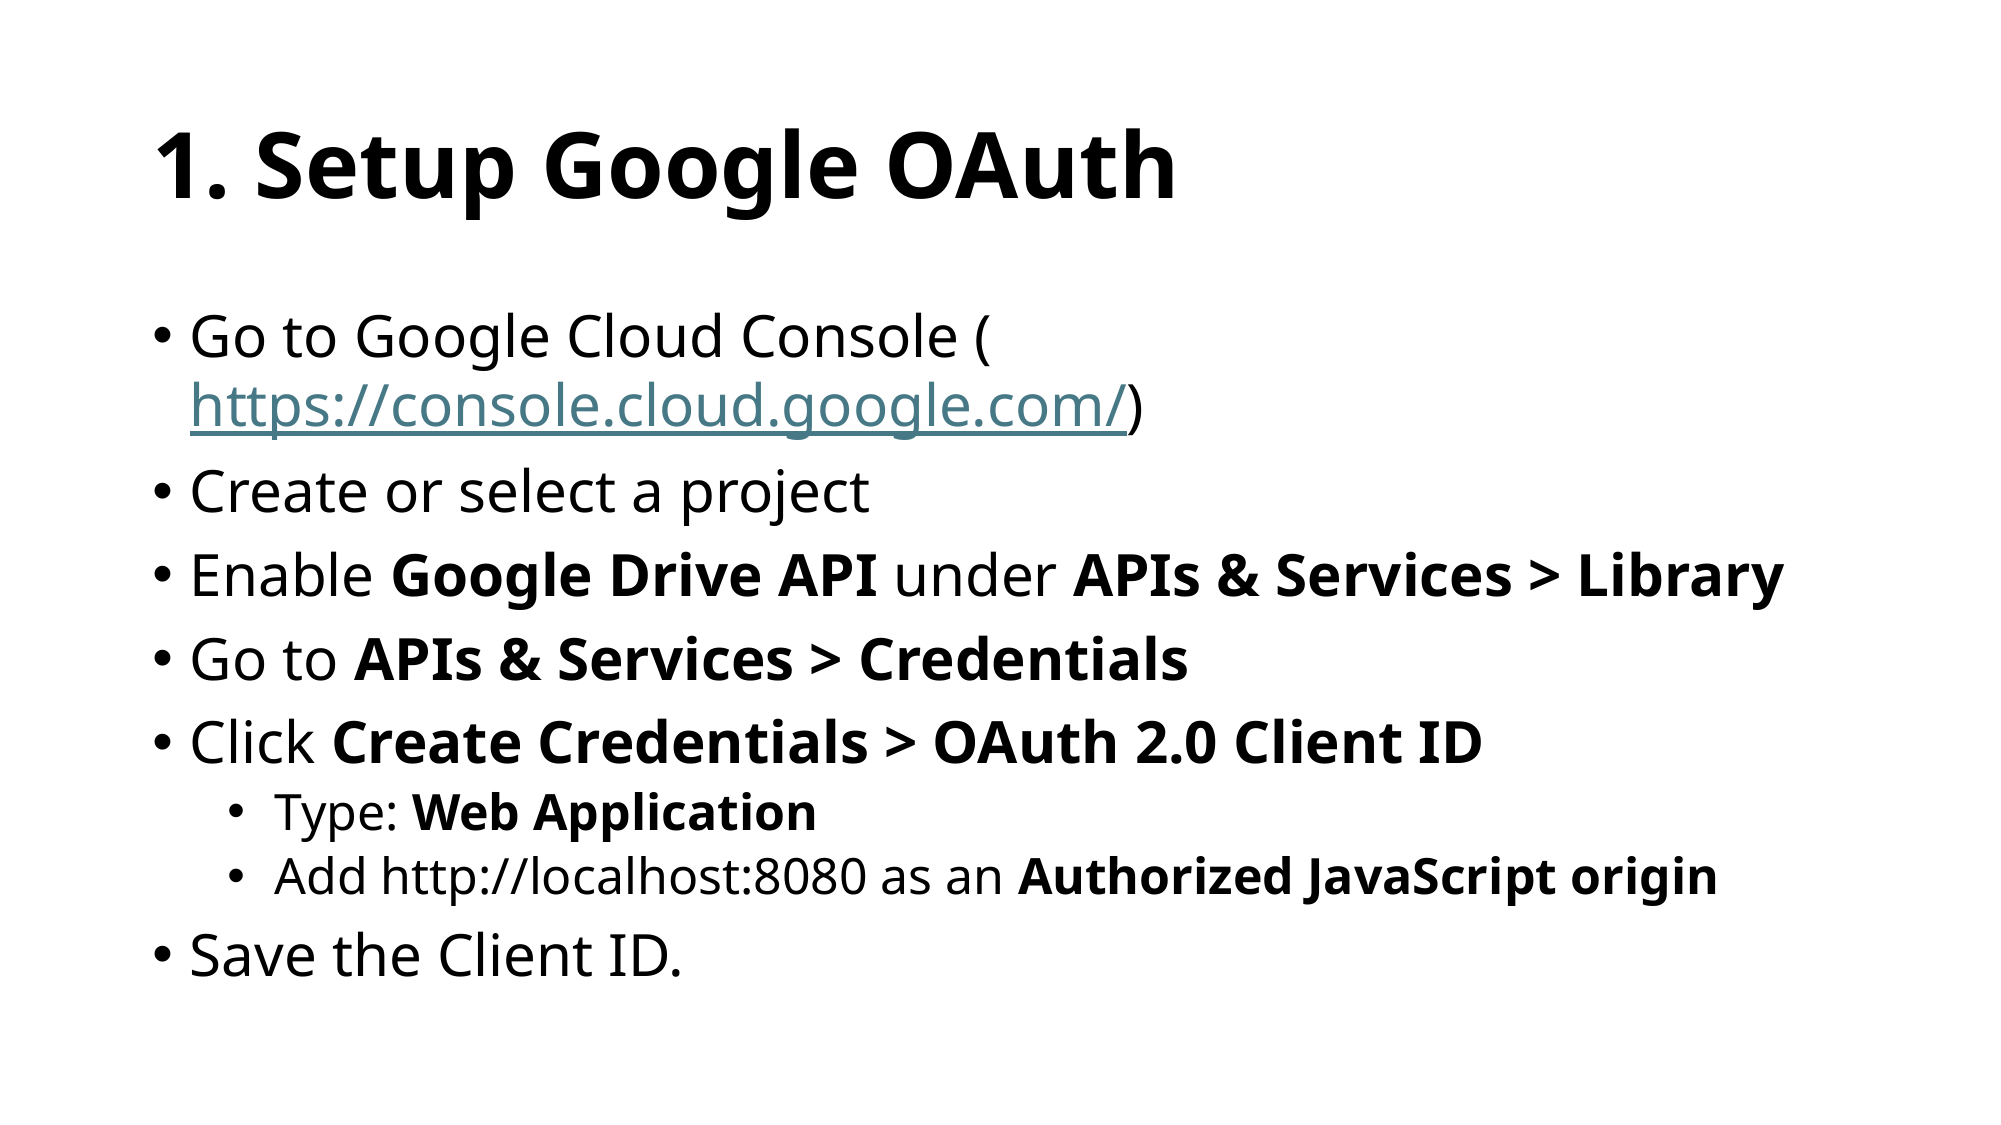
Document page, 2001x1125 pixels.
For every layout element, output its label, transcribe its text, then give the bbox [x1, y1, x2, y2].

list Go to Google Cloud Console (https://console.cloud.google.com/) Create or select a project Enable Google Drive API under APIs & Services > Library Go to APIs & Services > Credentials Click Create Credentials > OAuth 2.0 Client ID Type: Web Application Add http://localhost:8080 as an Authorized JavaScript origin Save the Client ID. [137, 299, 1863, 1014]
title 1. Setup Google OAuth [137, 59, 1863, 278]
